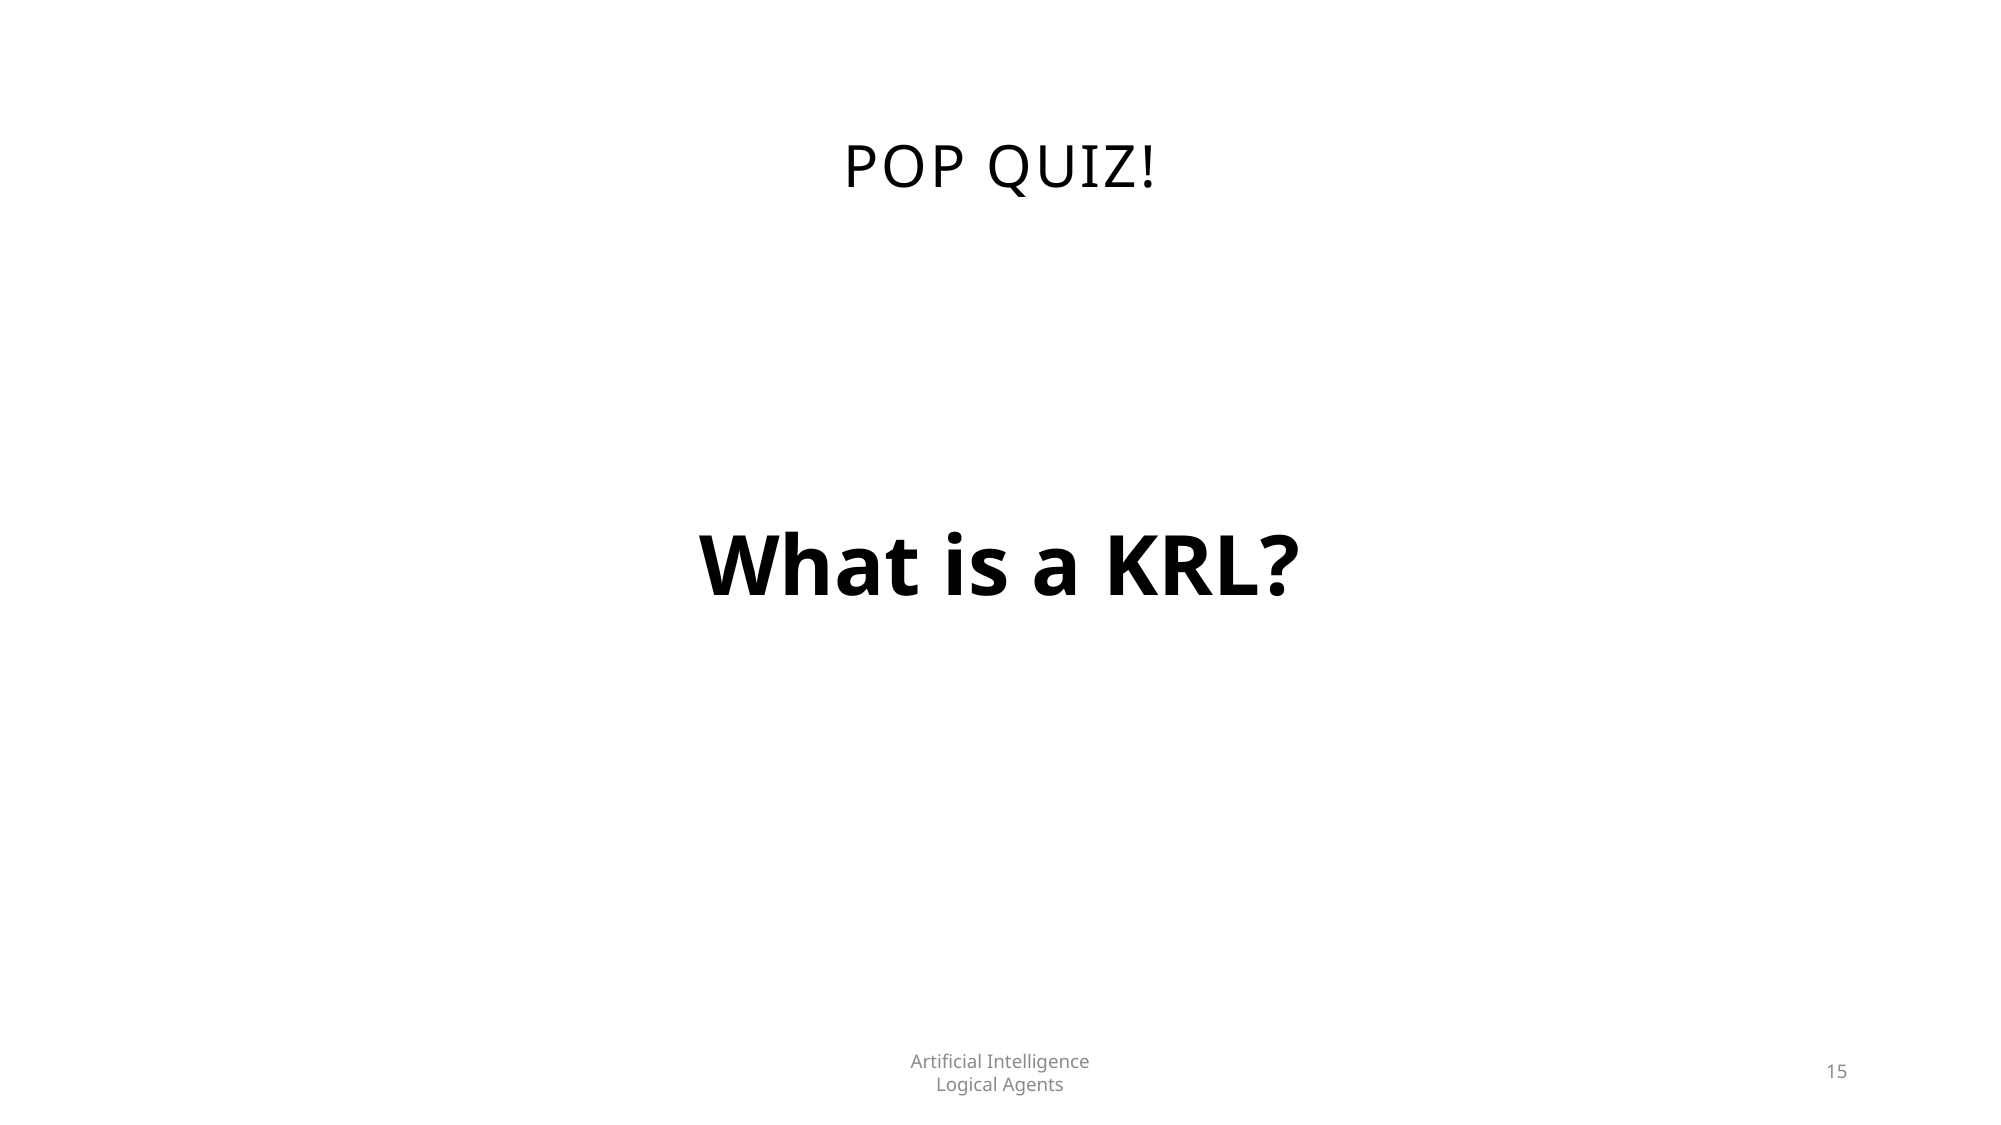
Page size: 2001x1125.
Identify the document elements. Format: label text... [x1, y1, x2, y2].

slide_number 15 [1412, 1042, 1863, 1103]
footer Artificial Intelligence Logical Agents [662, 1042, 1338, 1103]
text_box What is a KRL? [400, 504, 1600, 620]
title POP QUIZ! [137, 59, 1863, 278]
